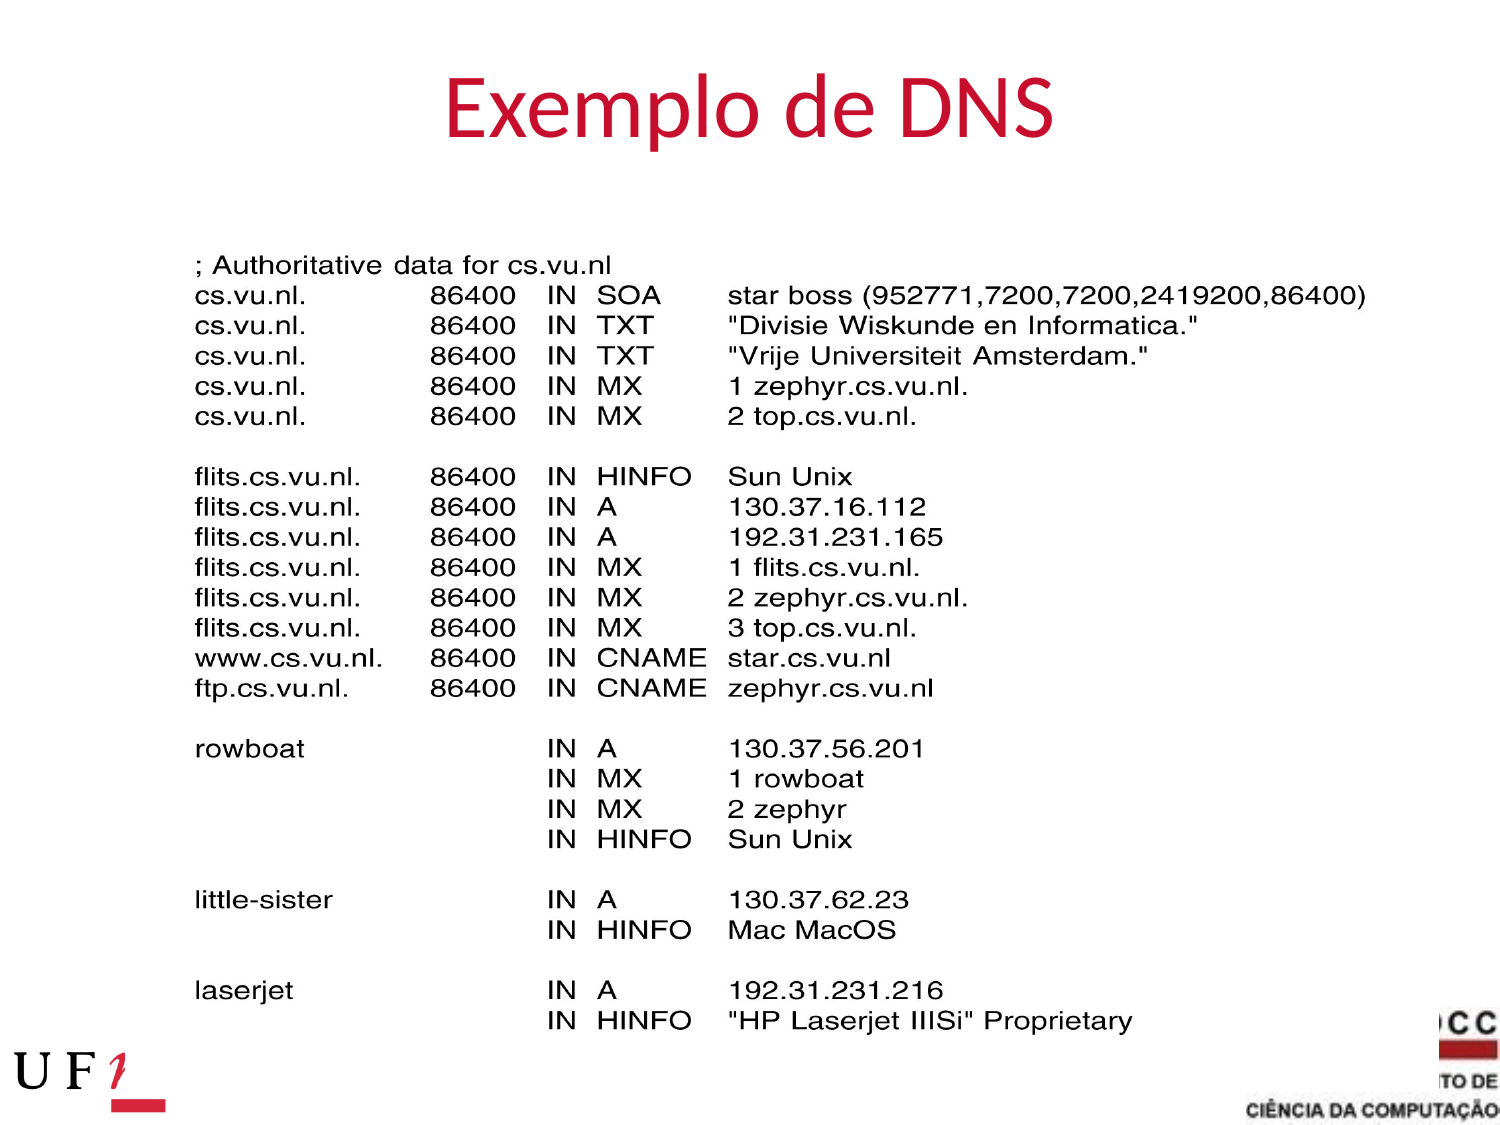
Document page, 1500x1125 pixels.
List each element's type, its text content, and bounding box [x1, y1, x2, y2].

title Exemplo de DNS [75, 7, 1425, 195]
picture [5, 206, 1500, 1125]
